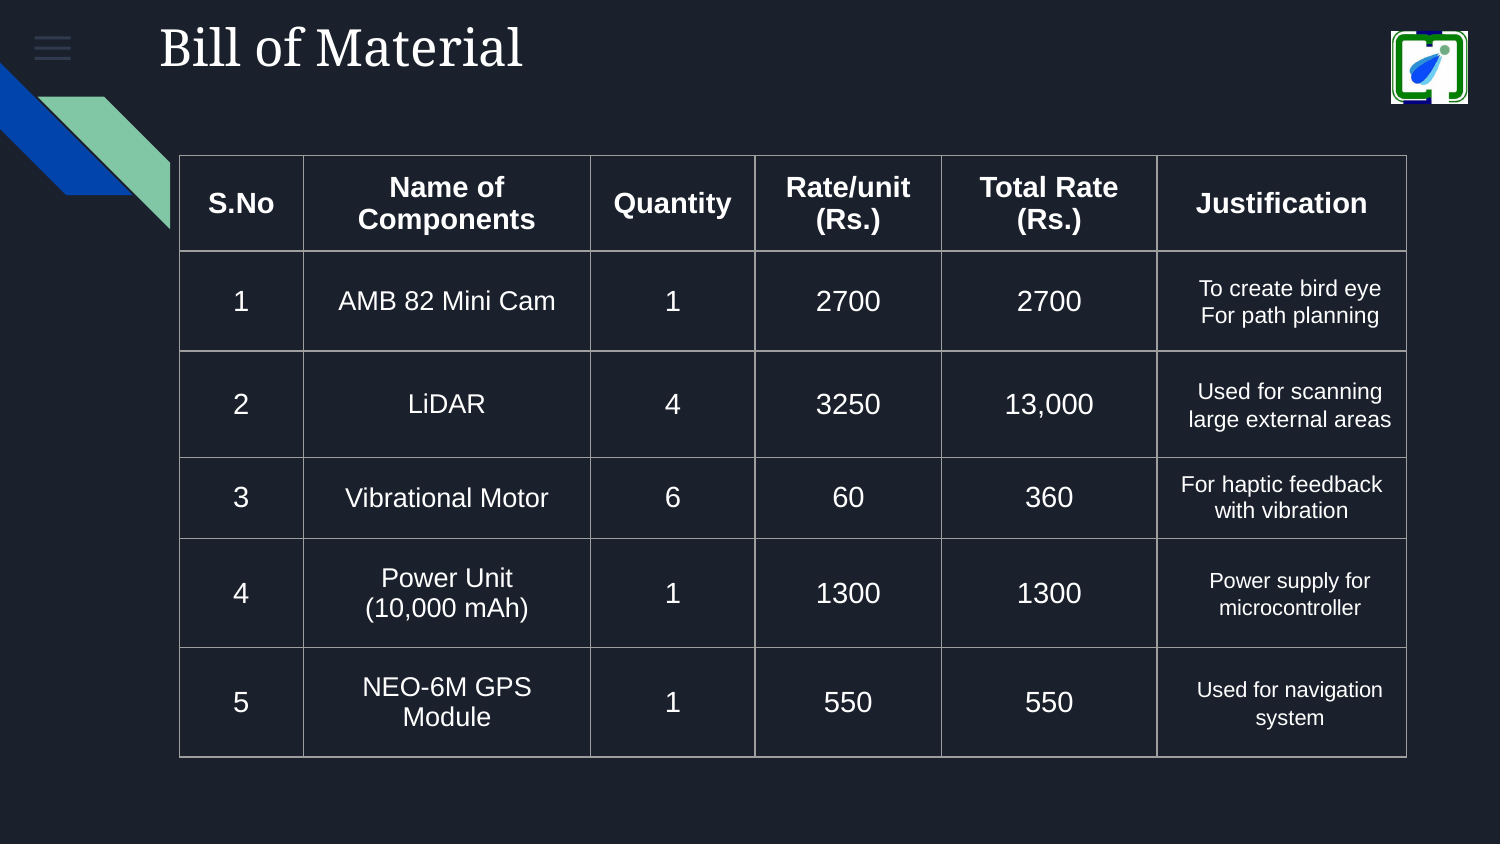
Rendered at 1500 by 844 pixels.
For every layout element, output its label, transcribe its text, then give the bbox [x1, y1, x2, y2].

table_header S.No [180, 156, 303, 250]
table_cell Power supply for microcontroller [1158, 539, 1406, 647]
table_cell AMB 82 Mini Cam [304, 252, 590, 350]
table_cell 1 [591, 252, 754, 350]
table_cell 2 [180, 352, 303, 457]
table_cell 2700 [756, 252, 941, 350]
table_cell Used for navigation system [1158, 648, 1406, 756]
table_cell To create bird eye For path planning [1158, 252, 1406, 350]
table_cell For haptic feedback with vibration [1158, 458, 1406, 538]
table_cell 3250 [756, 352, 941, 457]
title Bill of Material [144, 0, 628, 87]
table_cell 60 [756, 458, 941, 538]
table_cell 1 [591, 648, 754, 756]
table_cell 13,000 [942, 352, 1156, 457]
table_header Rate/unit (Rs.) [756, 156, 941, 250]
table_cell 1300 [942, 539, 1156, 647]
table_cell 2700 [942, 252, 1156, 350]
table_cell 3 [180, 458, 303, 538]
table_header Name of Components [304, 156, 590, 250]
table_cell NEO-6M GPS Module [304, 648, 590, 756]
table_cell 5 [180, 648, 303, 756]
table_cell Vibrational Motor [304, 458, 590, 538]
table_cell 4 [180, 539, 303, 647]
table_header Total Rate (Rs.) [942, 156, 1156, 250]
table_cell 360 [942, 458, 1156, 538]
table_cell 550 [756, 648, 941, 756]
table_cell 6 [591, 458, 754, 538]
table_cell Power Unit (10,000 mAh) [304, 539, 590, 647]
table_cell 4 [591, 352, 754, 457]
table_cell 1 [591, 539, 754, 647]
table_header Justification [1158, 156, 1406, 250]
table_cell 1 [180, 252, 303, 350]
table_cell 1300 [756, 539, 941, 647]
picture [1391, 31, 1468, 104]
table_header Quantity [591, 156, 754, 250]
table_cell LiDAR [304, 352, 590, 457]
table_cell 550 [942, 648, 1156, 756]
table_cell Used for scanning large external areas [1158, 352, 1406, 457]
